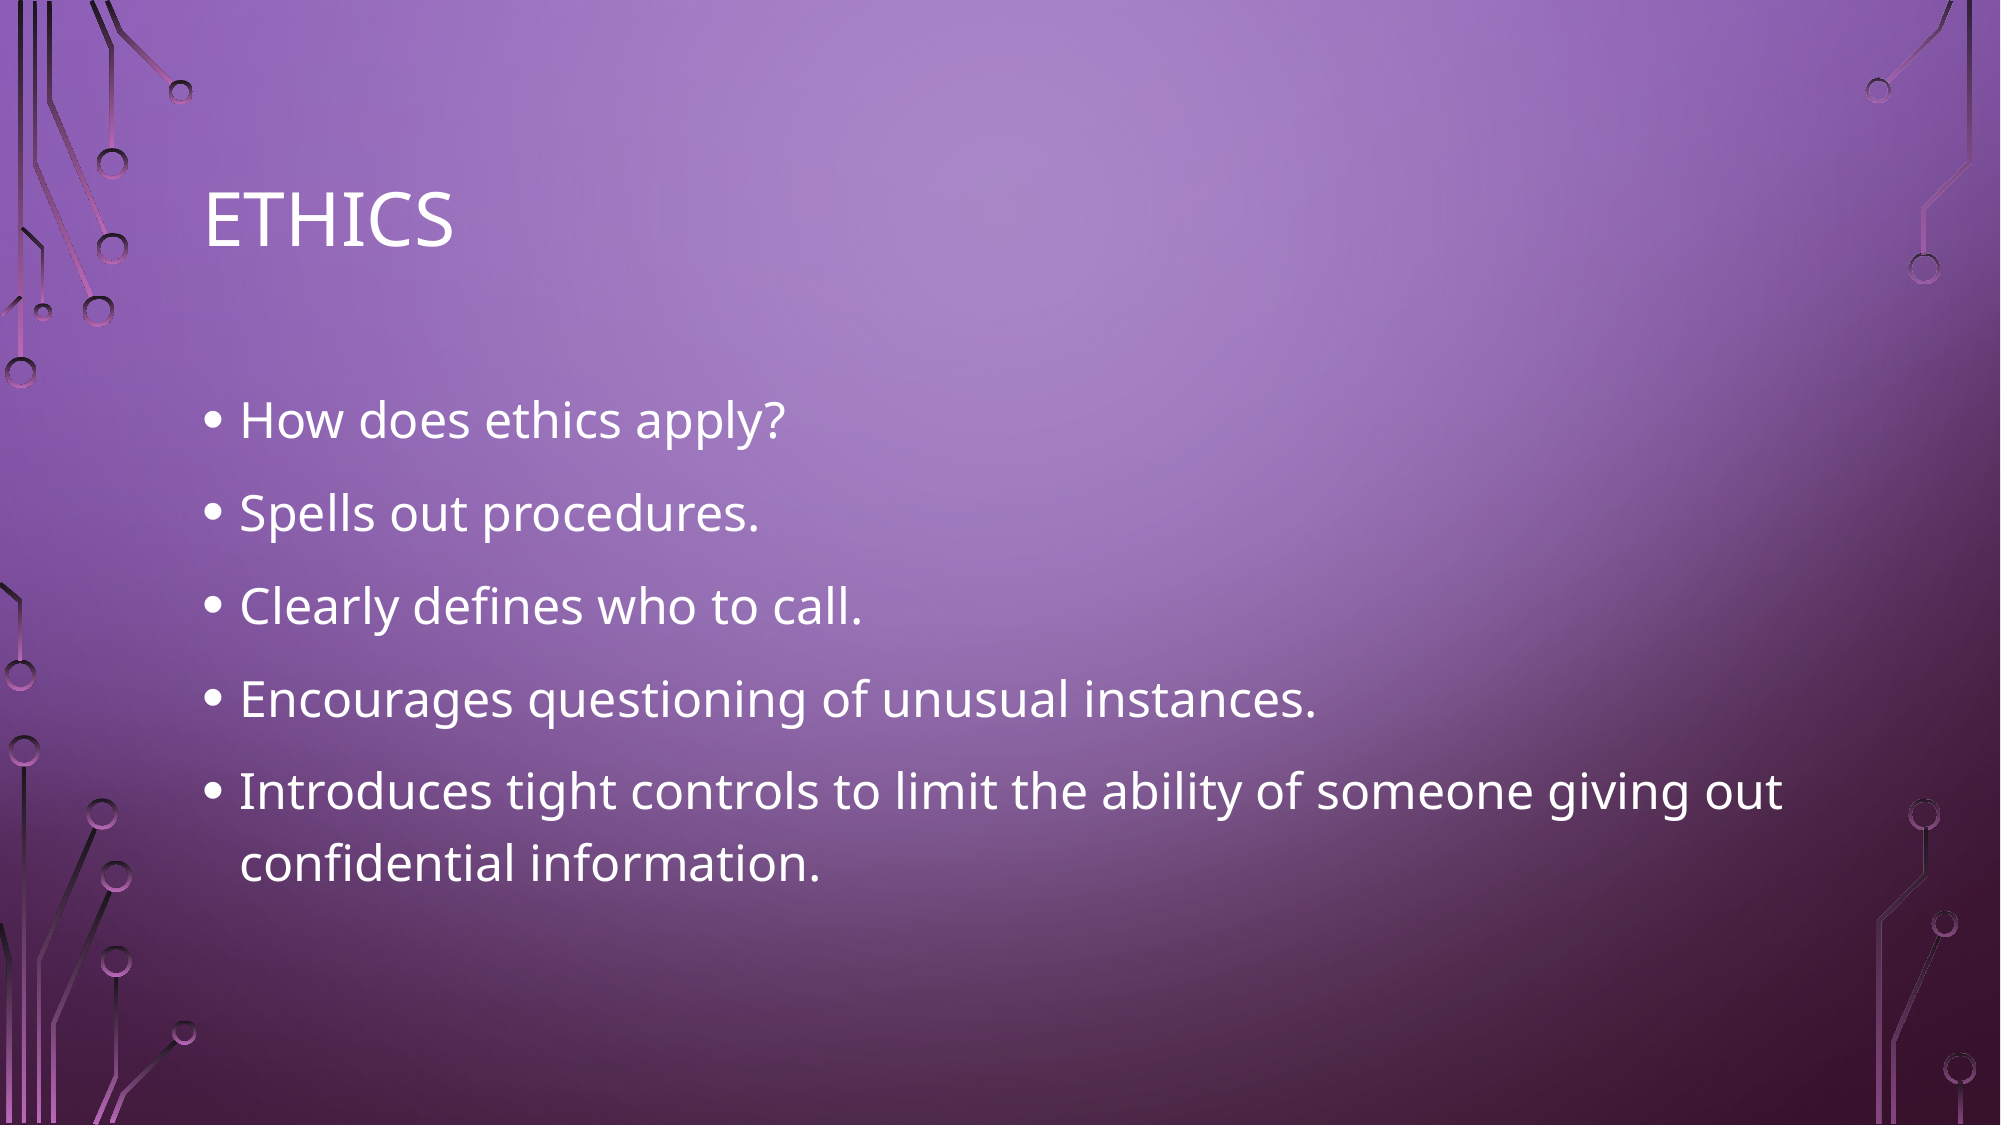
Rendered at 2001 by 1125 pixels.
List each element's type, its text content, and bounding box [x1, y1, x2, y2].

title Ethics [187, 101, 1813, 344]
list How does ethics apply? Spells out procedures. Clearly defines who to call. Encourages questioning of unusual instances. Introduces tight controls to limit the ability of someone giving out confidential information. [187, 369, 1813, 950]
